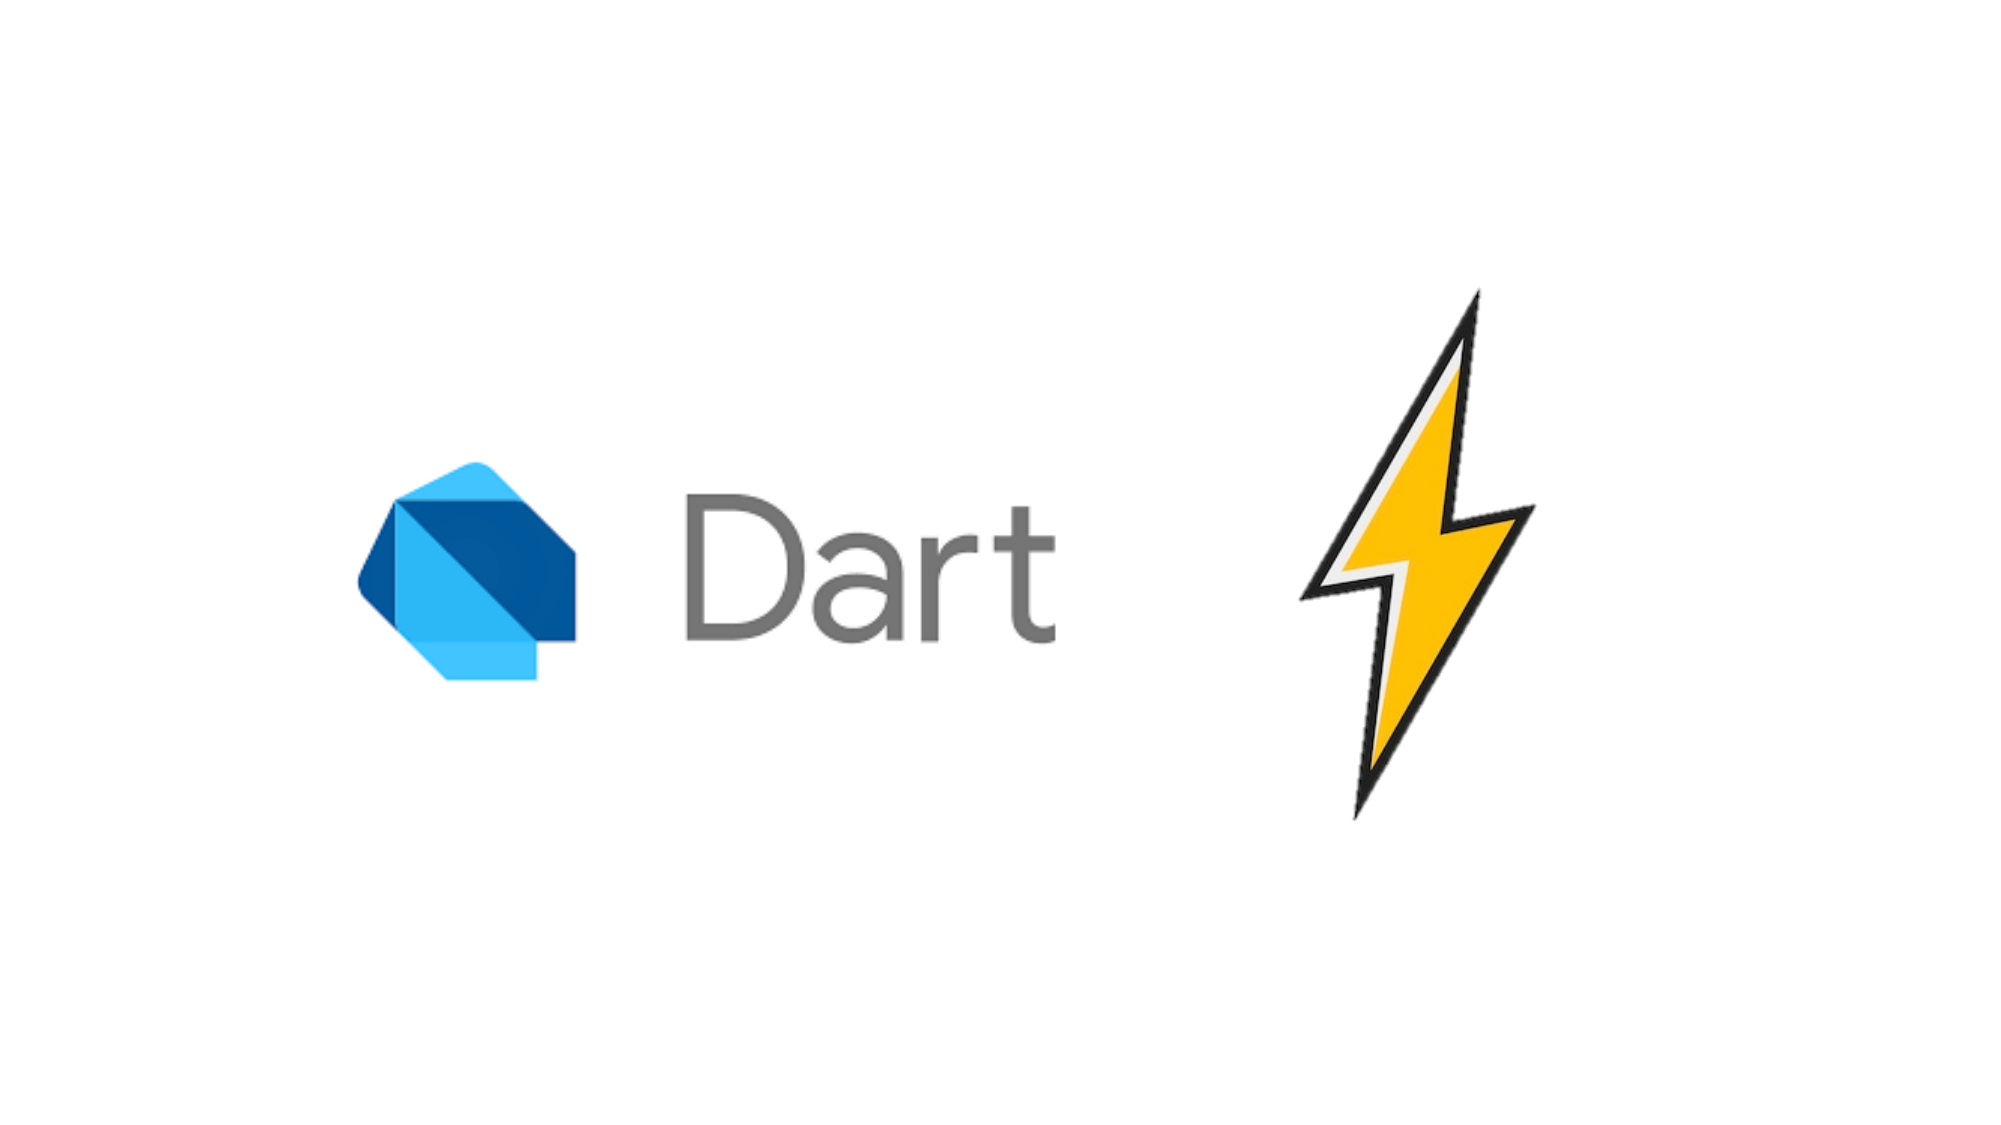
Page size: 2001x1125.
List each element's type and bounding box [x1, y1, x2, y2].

picture [1179, 254, 1658, 855]
picture [342, 368, 1073, 778]
